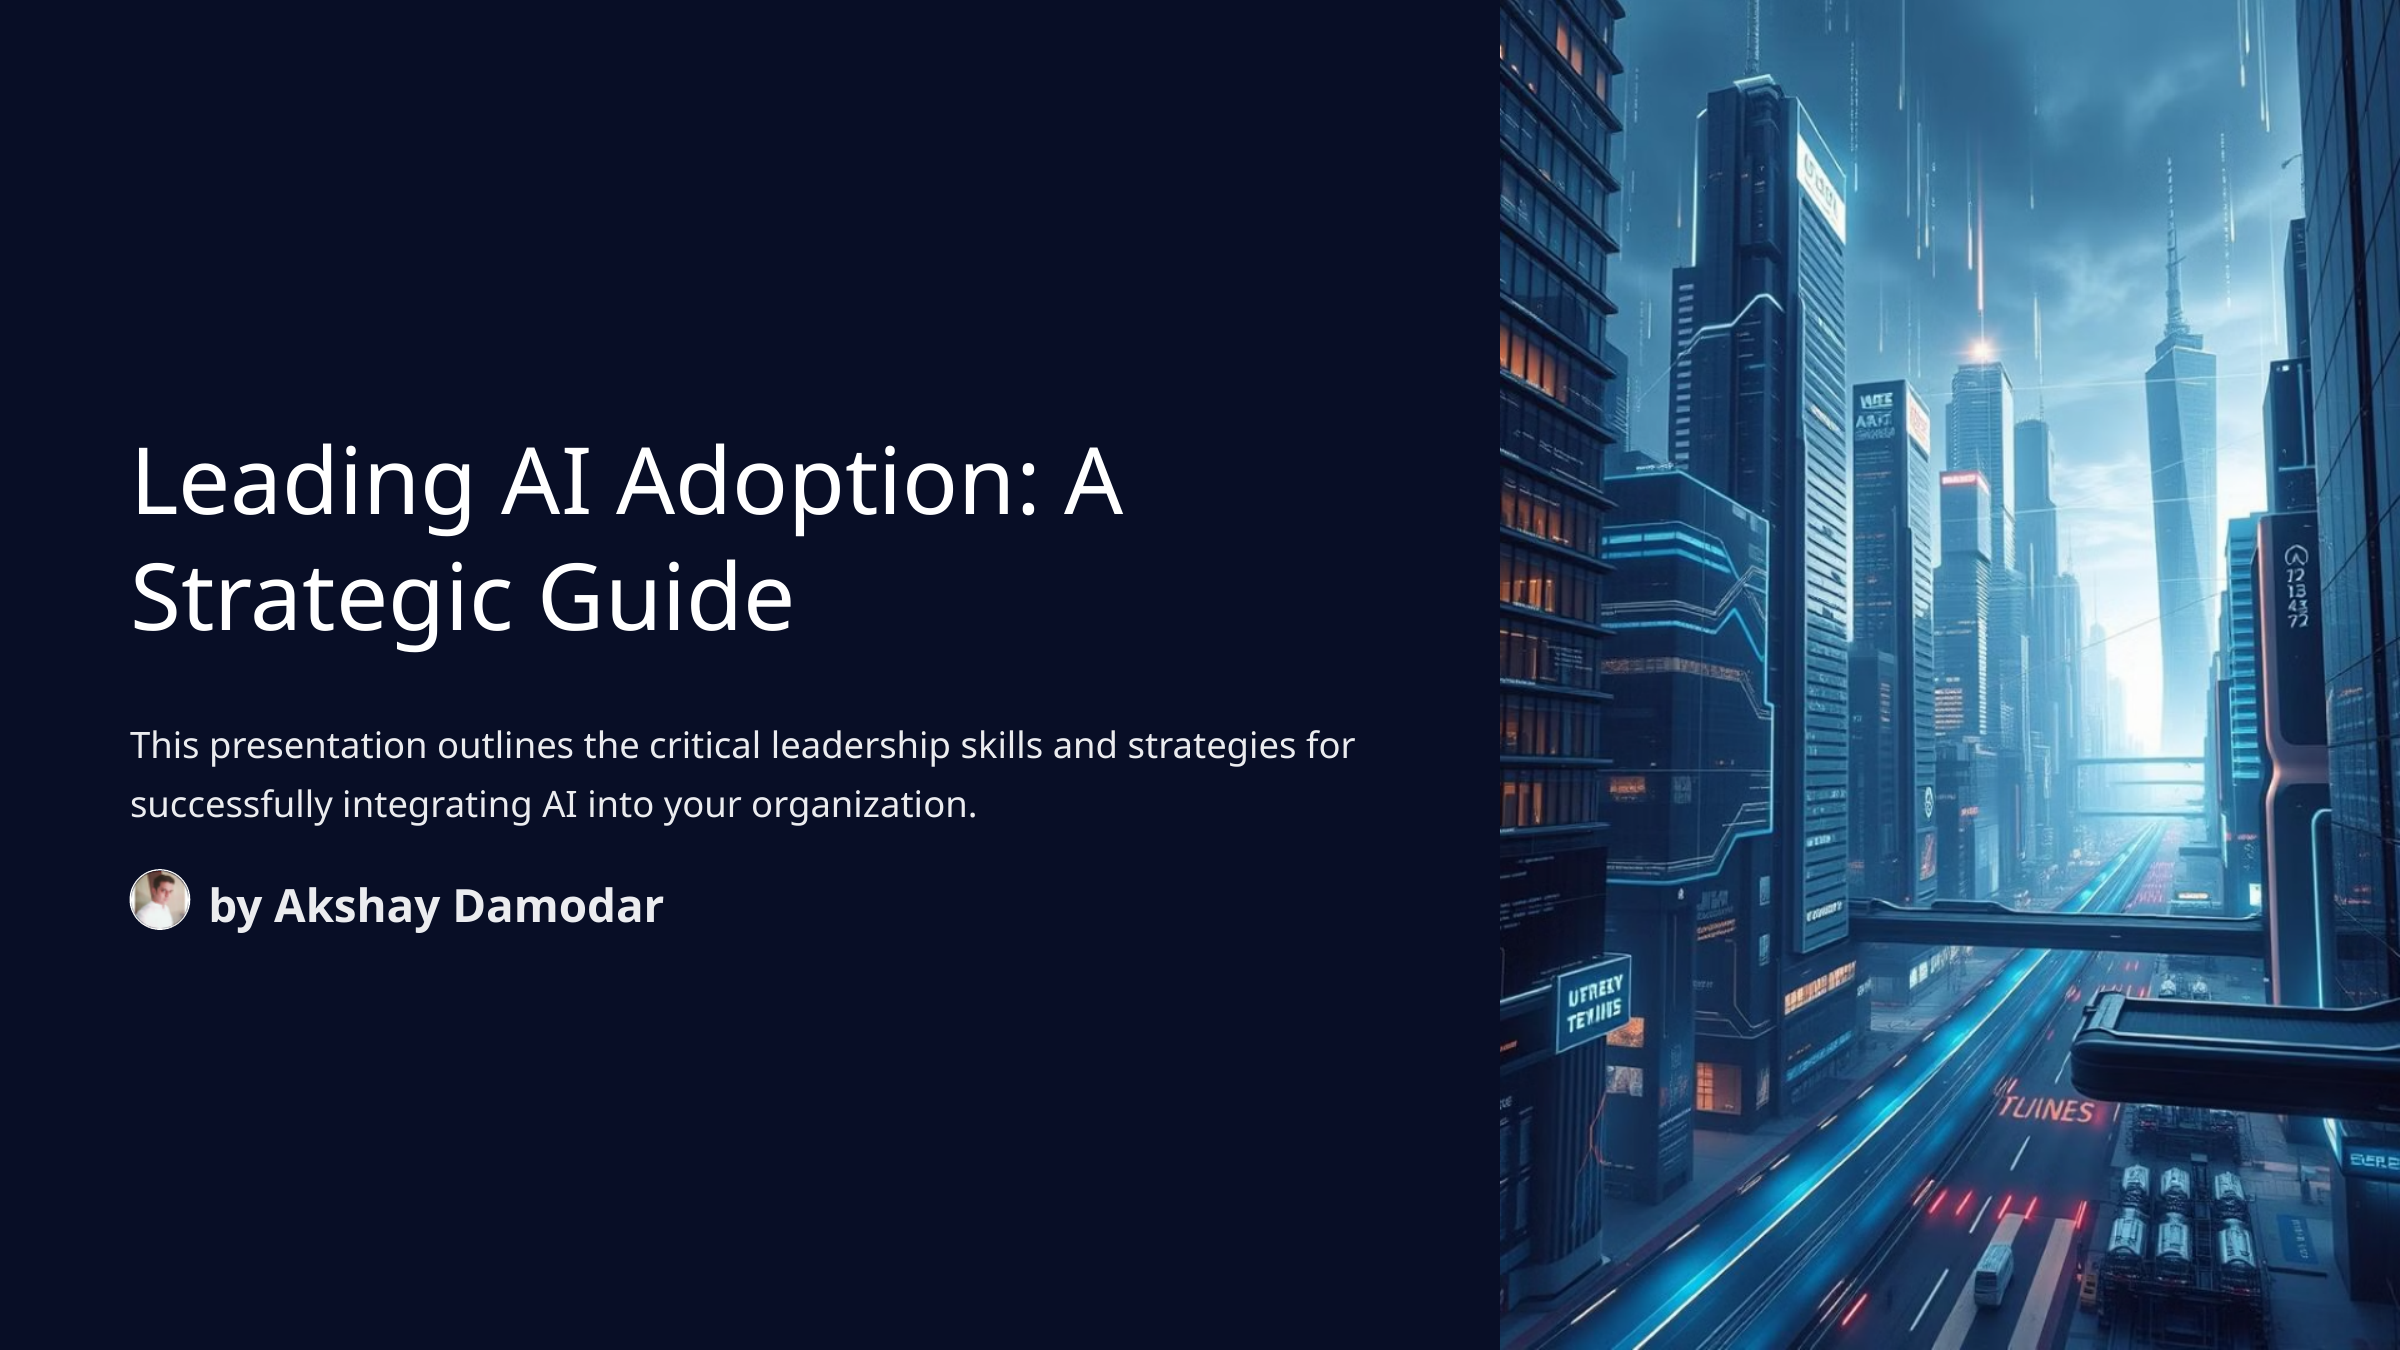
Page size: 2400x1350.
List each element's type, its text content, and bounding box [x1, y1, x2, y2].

picture [131, 871, 189, 929]
text_box Leading AI Adoption: A Strategic Guide [130, 417, 1370, 651]
picture [1499, 0, 2400, 1350]
text_box by Akshay Damodar [208, 866, 670, 933]
text_box This presentation outlines the critical leadership skills and strategies for successfully integrating AI into your organization. [130, 706, 1370, 826]
